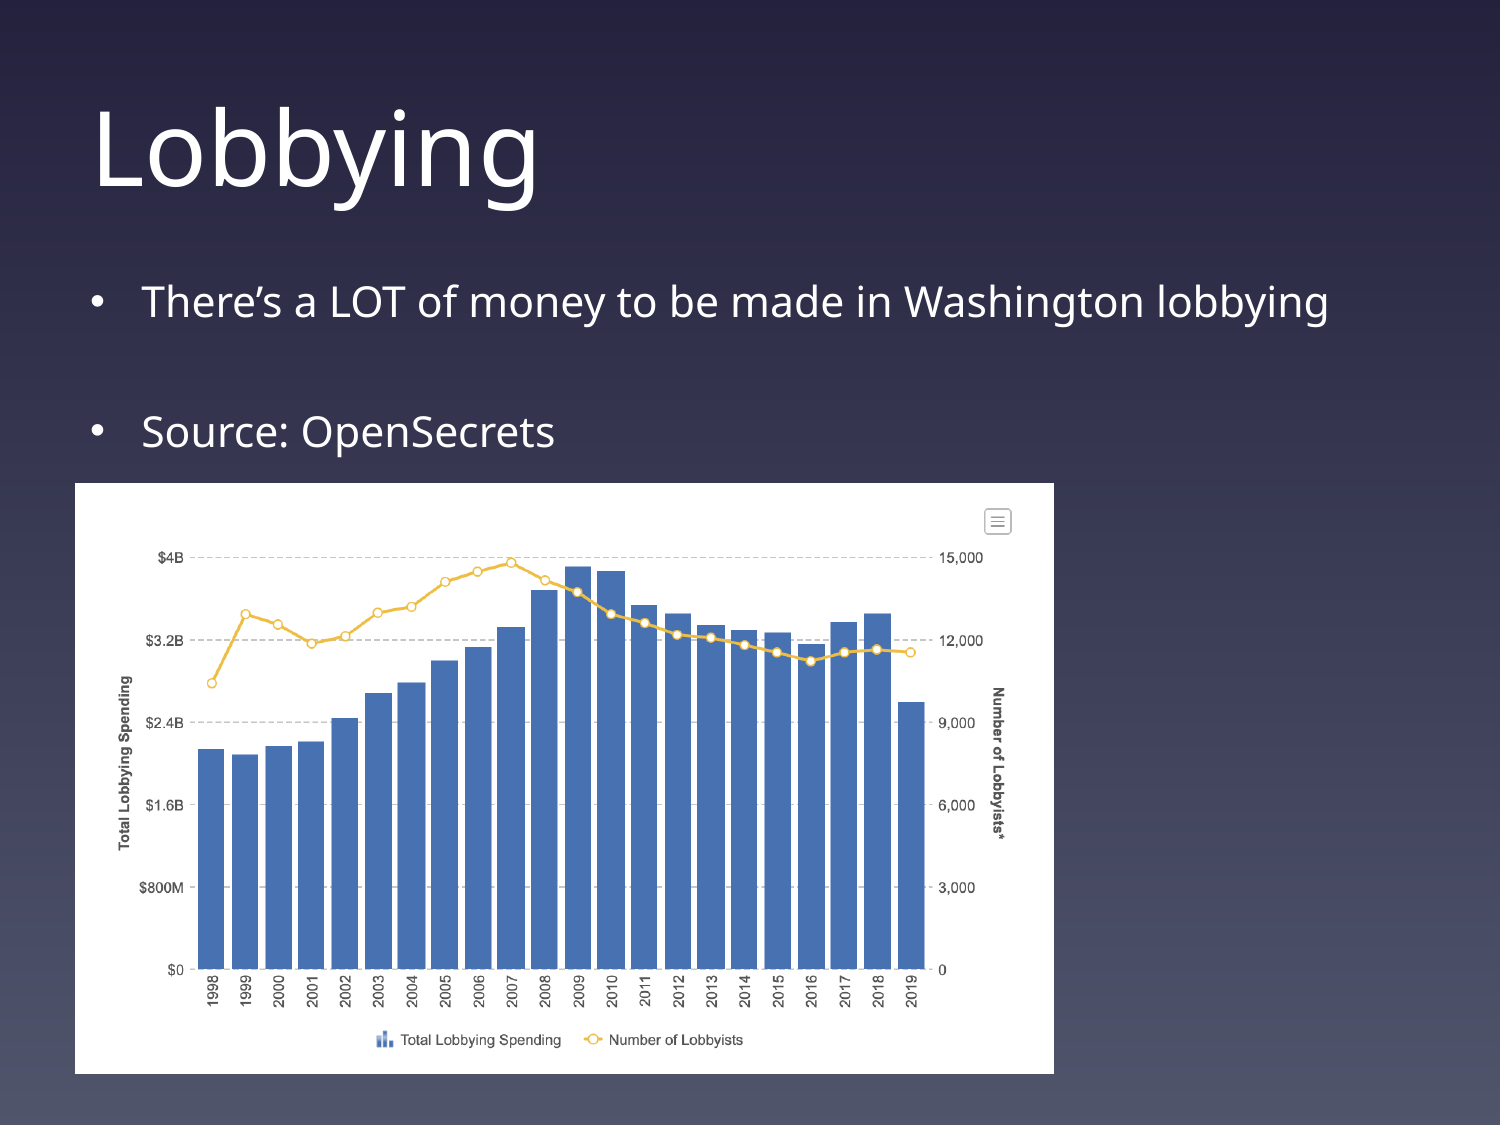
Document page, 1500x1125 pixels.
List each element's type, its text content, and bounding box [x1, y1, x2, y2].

title Lobbying [75, 75, 1425, 262]
picture [74, 483, 1054, 1074]
list There’s a LOT of money to be made in Washington lobbying Source: OpenSecrets [75, 262, 1445, 468]
